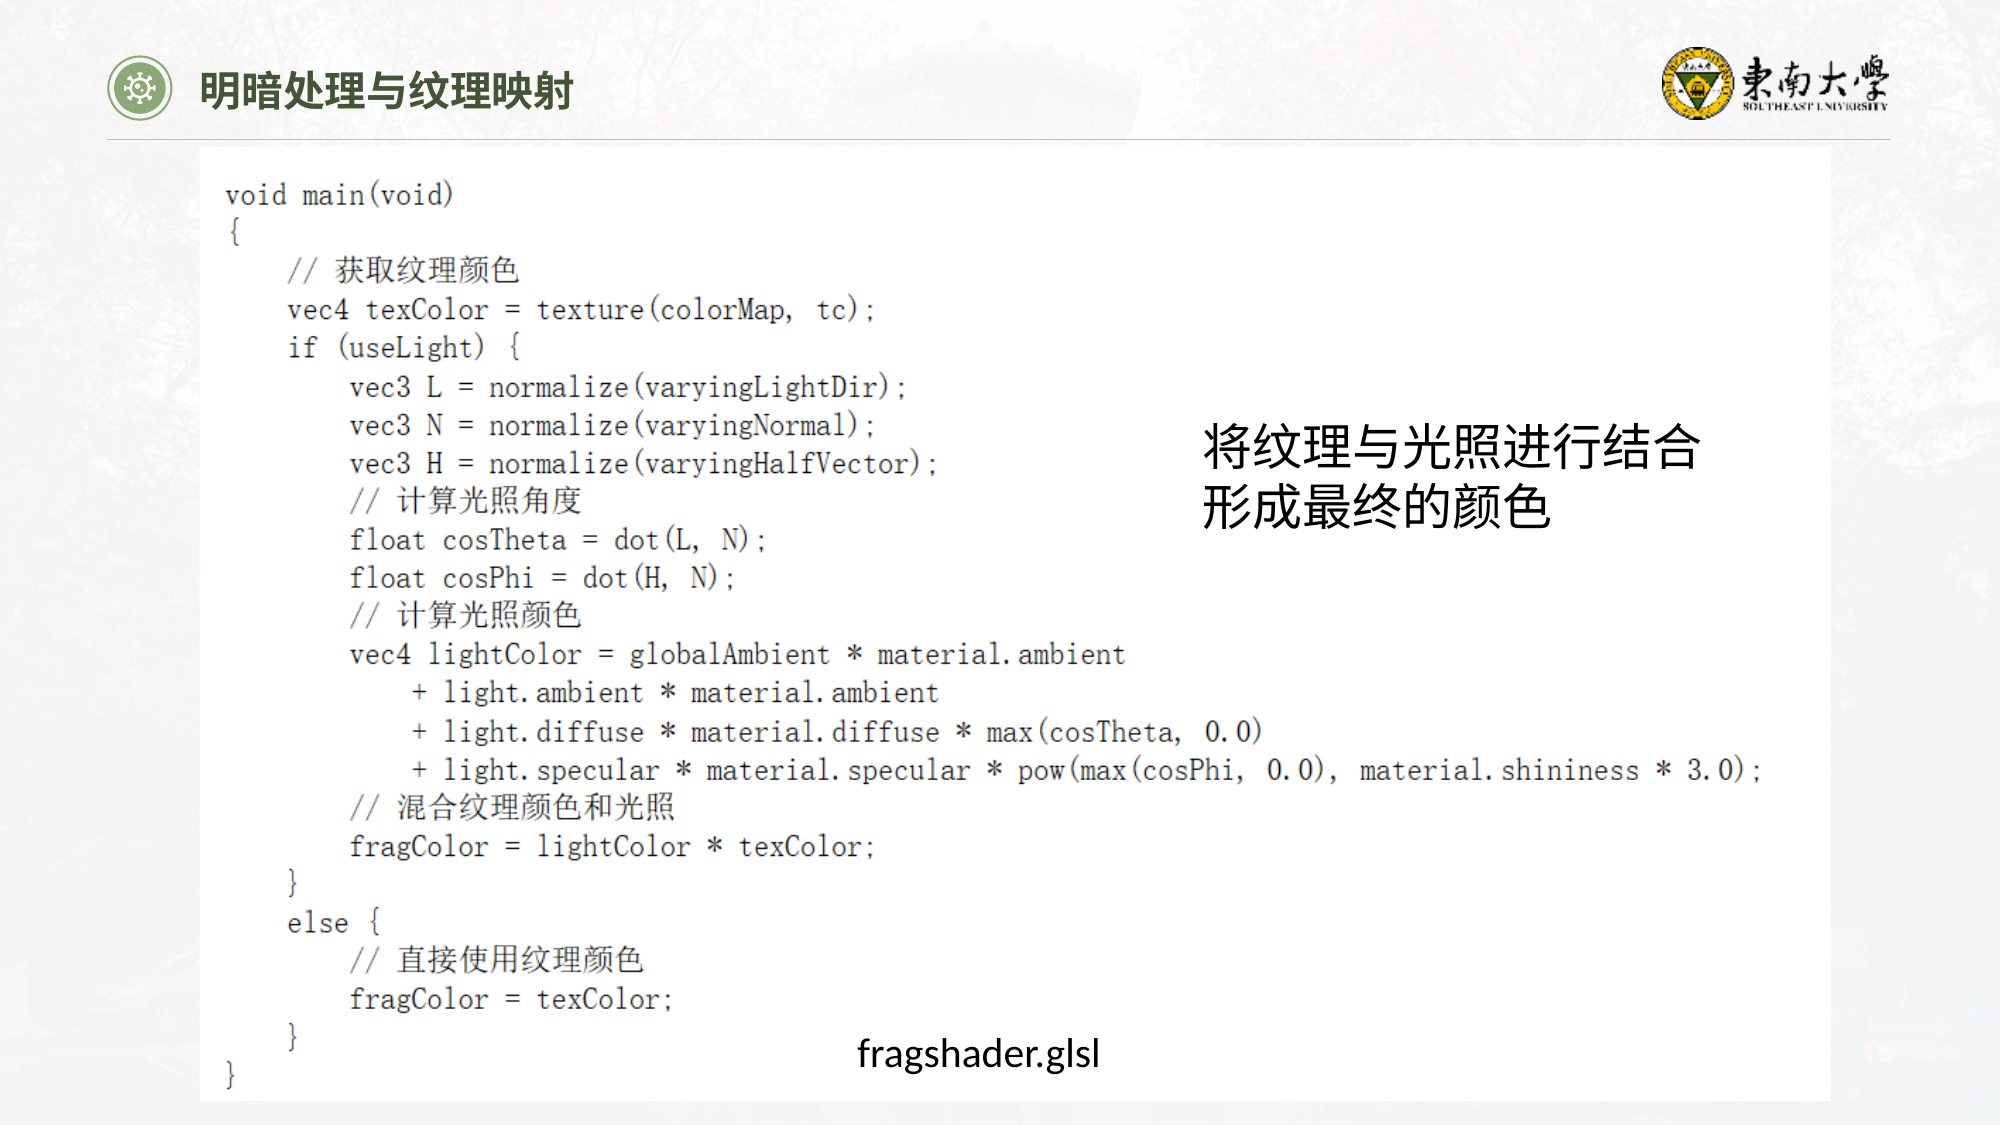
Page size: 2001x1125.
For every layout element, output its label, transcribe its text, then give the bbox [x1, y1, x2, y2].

picture [1662, 47, 1889, 120]
list 明暗处理与纹理映射 [199, 56, 1663, 123]
picture [199, 147, 1831, 1101]
